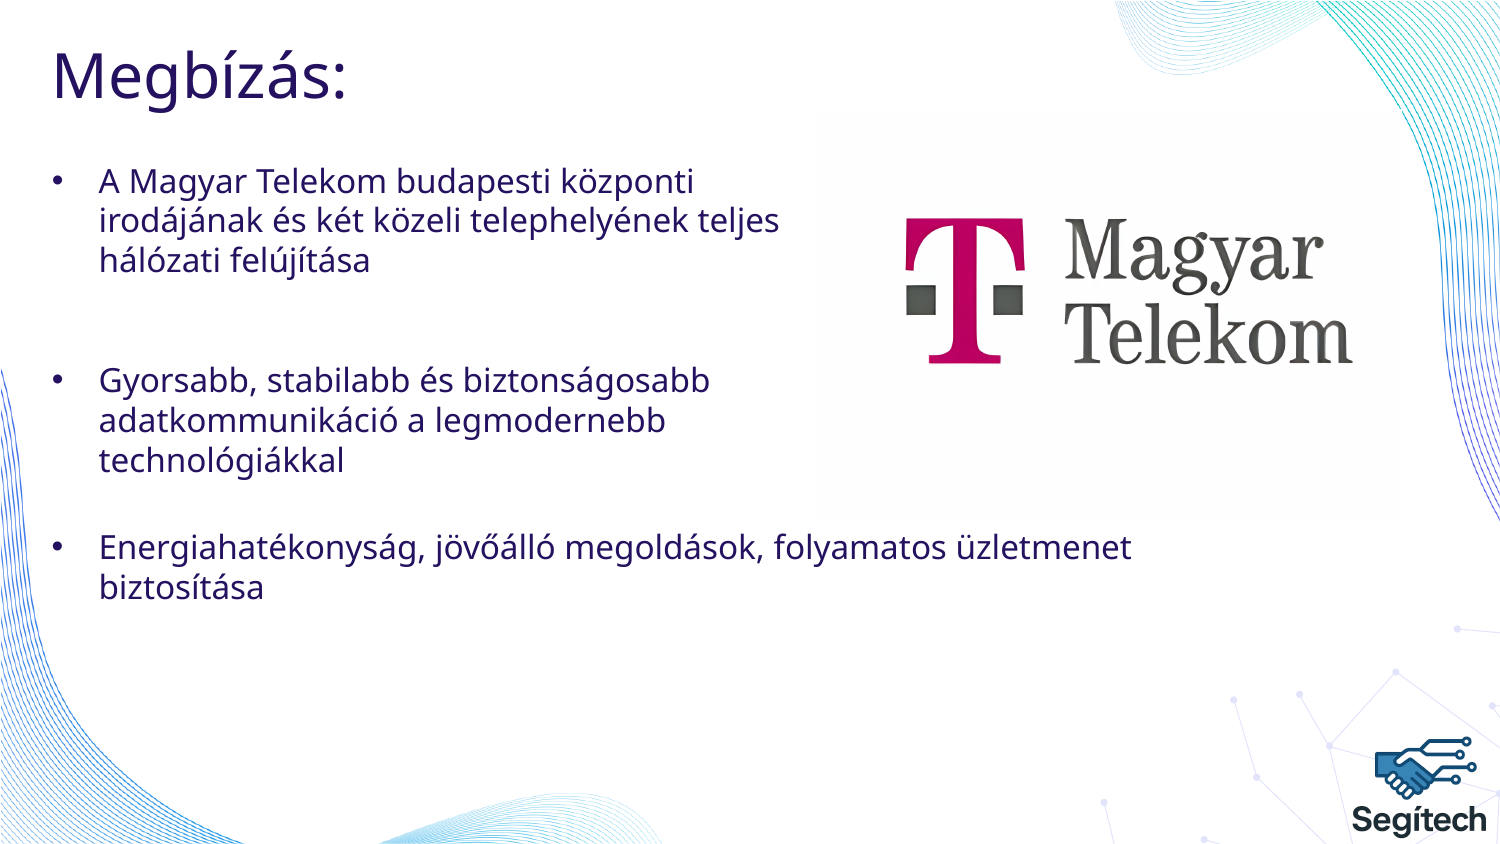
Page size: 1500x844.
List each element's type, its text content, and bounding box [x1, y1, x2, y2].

subtitle A Magyar Telekom budapesti központi irodájának és két közeli telephelyének teljes hálózati felújítása Gyorsabb, stabilabb és biztonságosabb adatkommunikáció a legmodernebb technológiákkal [36, 144, 811, 452]
picture [816, 0, 1500, 532]
picture [0, 336, 693, 844]
title Megbízás: [36, 27, 692, 127]
text_box Energiahatékonyság, jövőálló megoldások, folyamatos üzletmenet biztosítása [36, 518, 1322, 614]
picture [1321, 691, 1500, 844]
